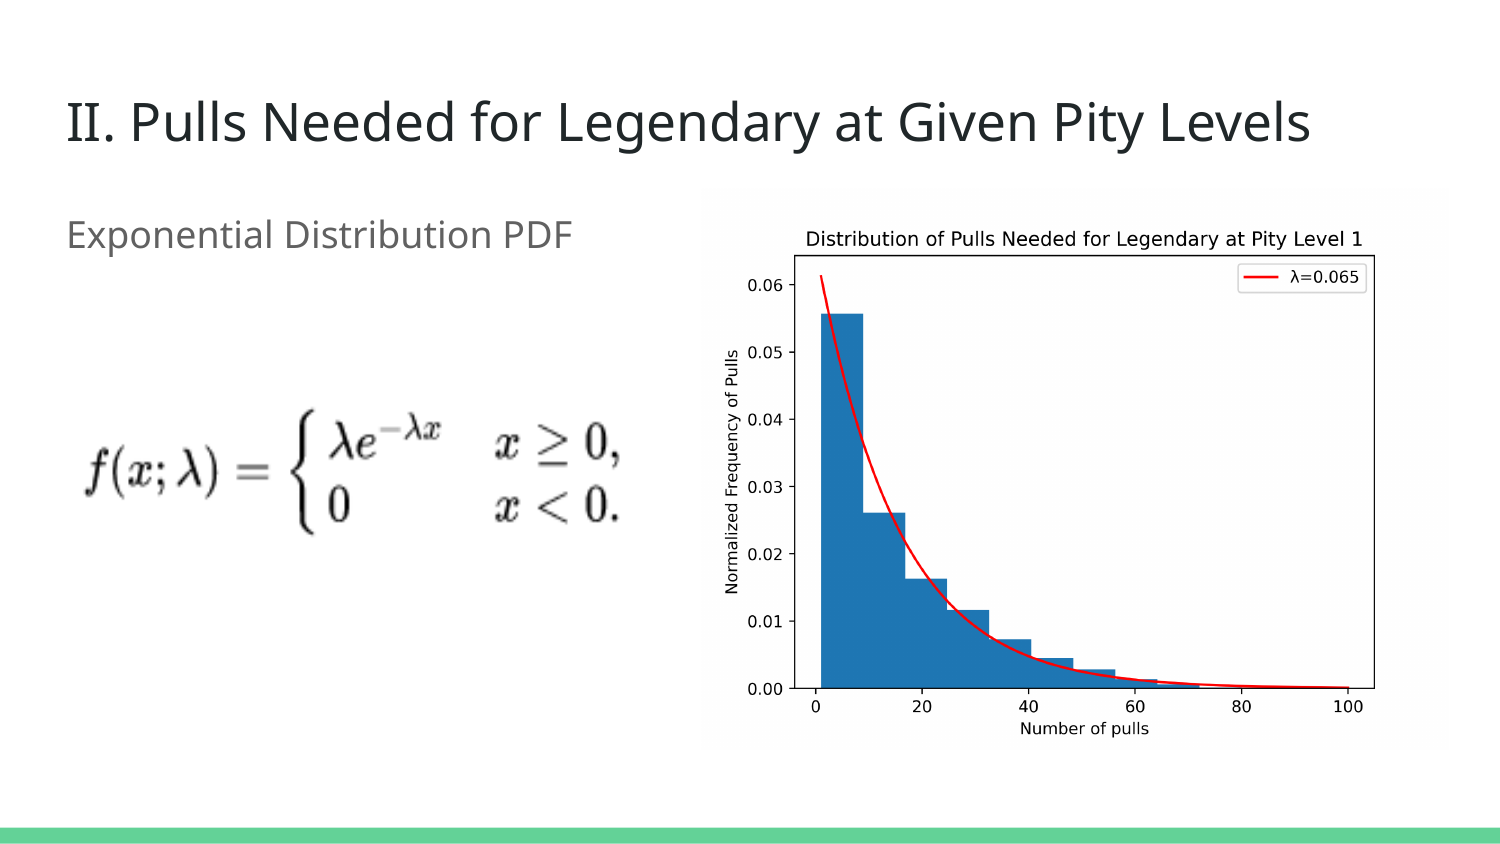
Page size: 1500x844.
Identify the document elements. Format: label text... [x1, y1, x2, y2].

title II. Pulls Needed for Legendary at Given Pity Levels [51, 72, 1449, 167]
list Exponential Distribution PDF [51, 189, 687, 750]
picture [701, 188, 1450, 750]
picture [73, 388, 631, 551]
